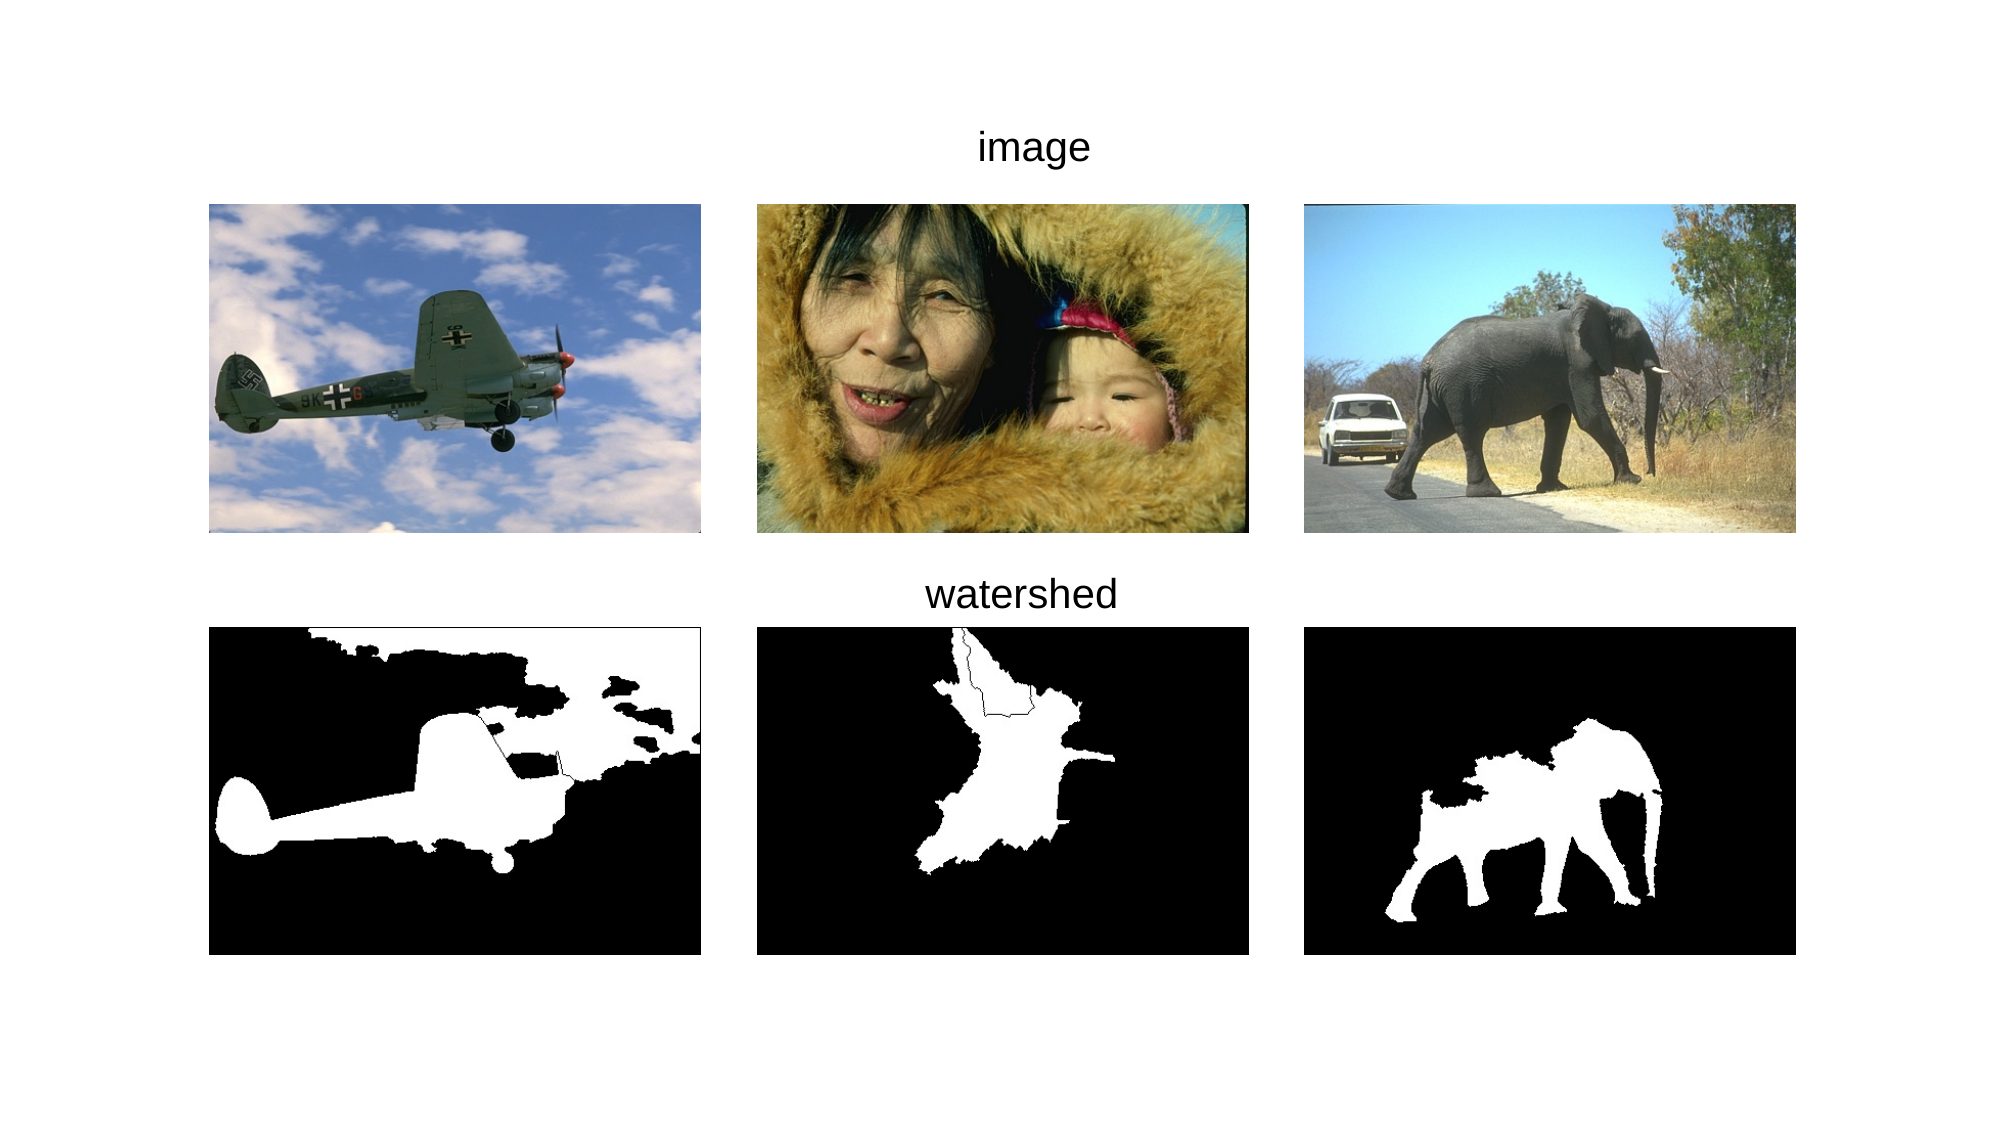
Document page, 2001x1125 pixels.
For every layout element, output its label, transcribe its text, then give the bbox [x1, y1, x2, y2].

picture [756, 204, 1249, 533]
picture [756, 627, 1249, 955]
picture [209, 627, 701, 955]
text_box image [962, 112, 1135, 177]
picture [1304, 627, 1796, 955]
picture [209, 204, 701, 533]
picture [1304, 204, 1796, 533]
text_box watershed [910, 559, 1187, 625]
